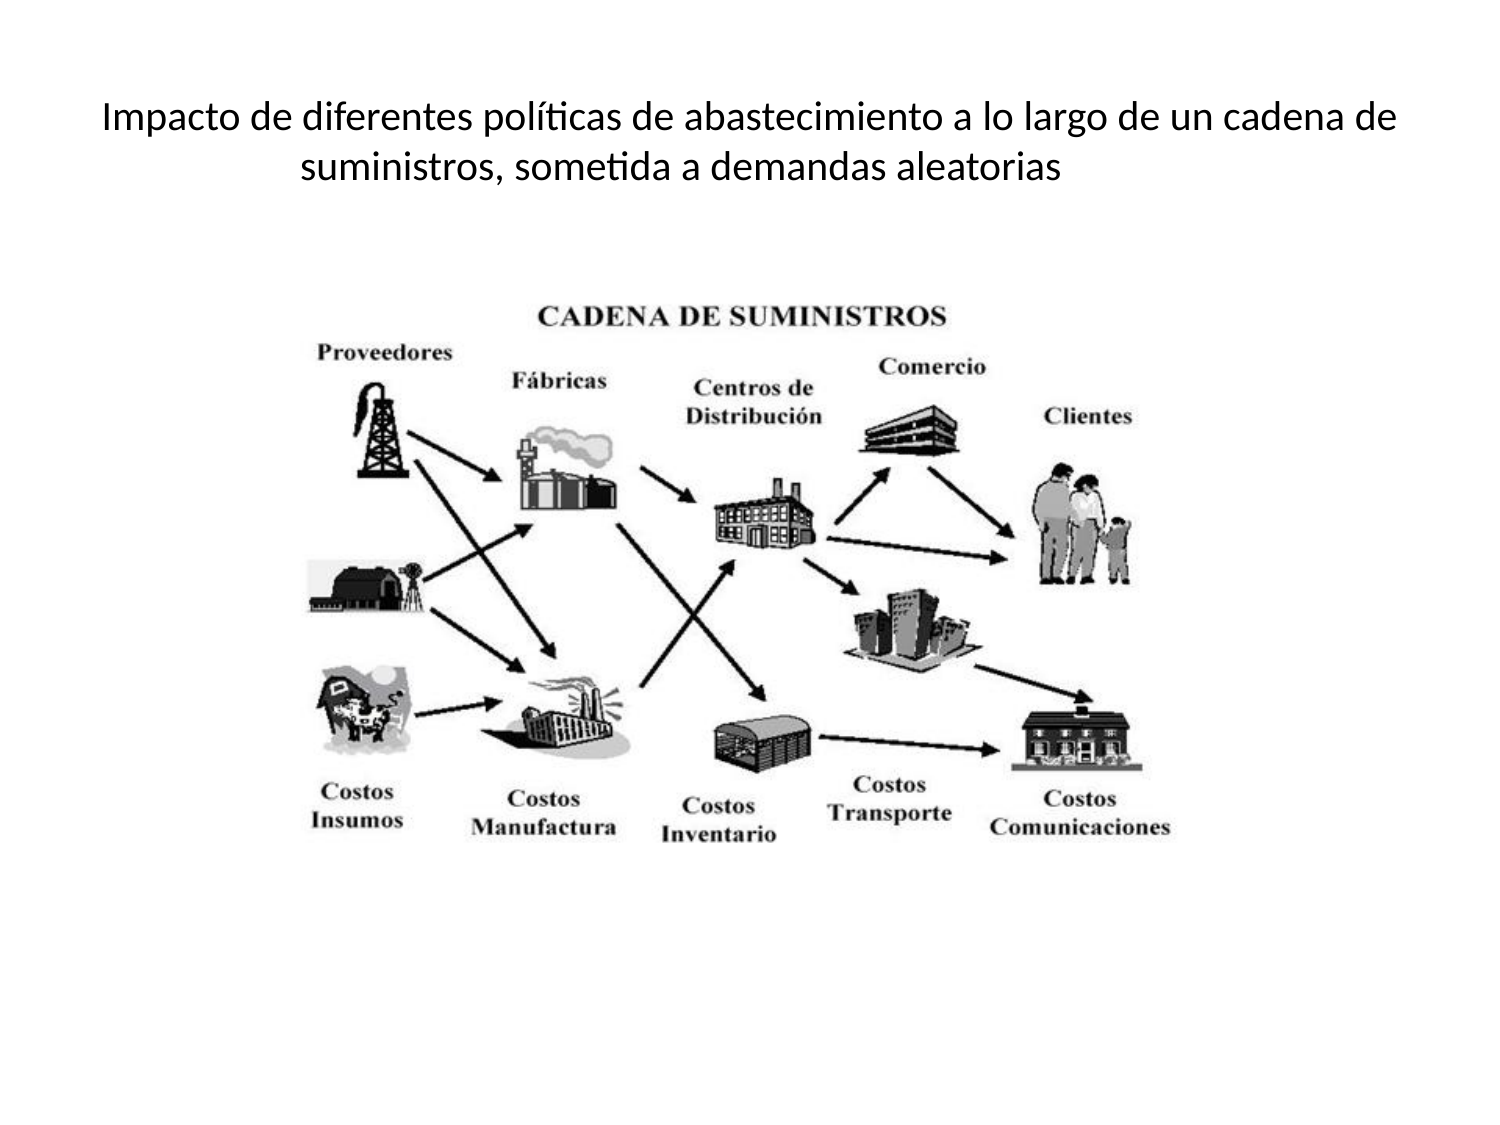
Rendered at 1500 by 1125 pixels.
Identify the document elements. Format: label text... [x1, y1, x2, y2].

picture [288, 266, 1210, 868]
title Impacto de diferentes políticas de abastecimiento a lo largo de un cadena de suministros, sometida a demandas aleatorias [75, 45, 1425, 233]
